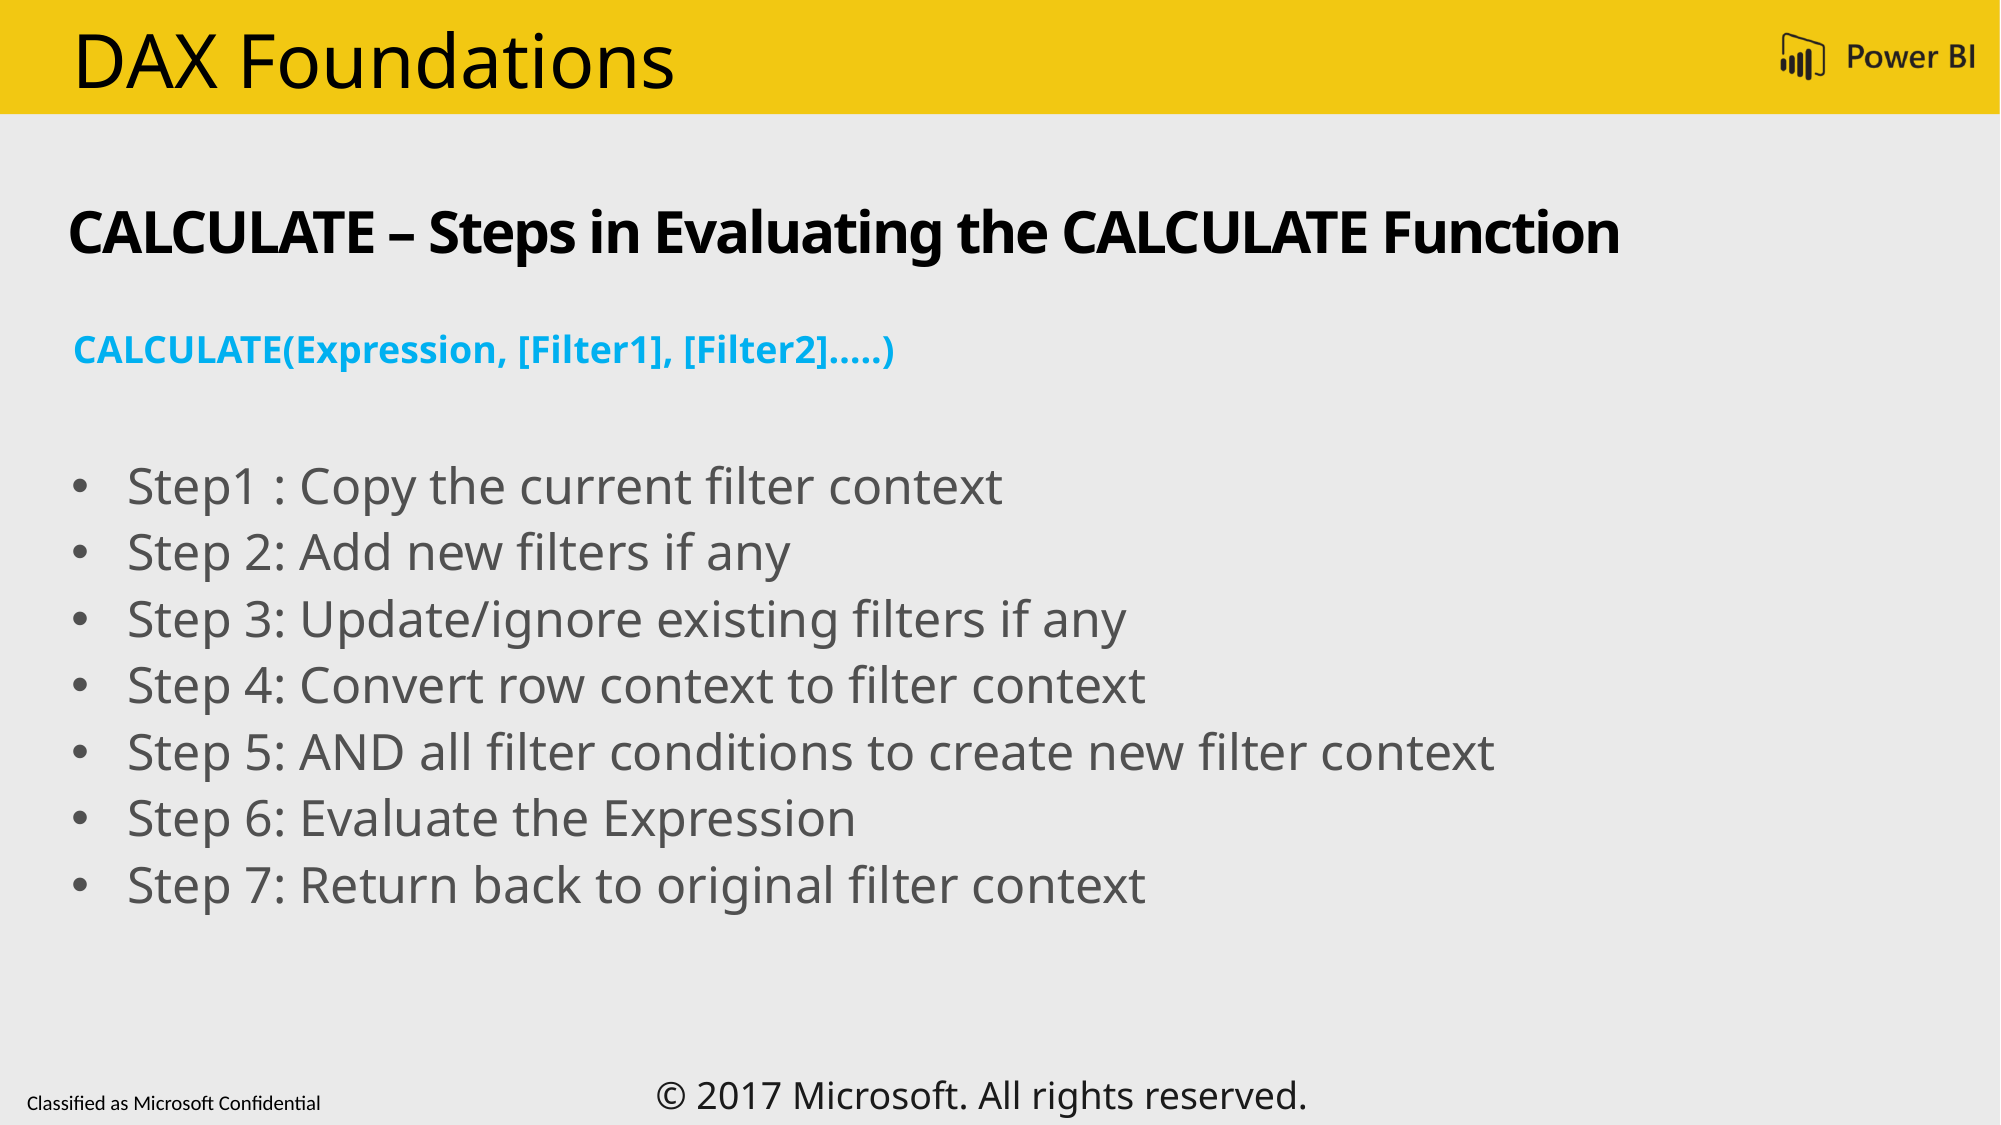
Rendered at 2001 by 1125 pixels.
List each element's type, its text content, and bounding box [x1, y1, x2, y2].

text_box [0, 0, 2000, 115]
text_box Step1 : Copy the current filter context Step 2: Add new filters if any Step 3: Update/ignore existing filters if any Step 4: Convert row context to filter context Step 5: AND all filter conditions to create new filter context Step 6: Evaluate the Expression Step 7: Return back to original filter context [0, 453, 2000, 922]
title CALCULATE – Steps in Evaluating the CALCULATE Function [43, 188, 1956, 275]
picture [1768, 23, 1985, 91]
text_box DAX Foundations [58, 5, 1879, 111]
text_box CALCULATE(Expression, [Filter1], [Filter2]…..) [58, 318, 997, 379]
